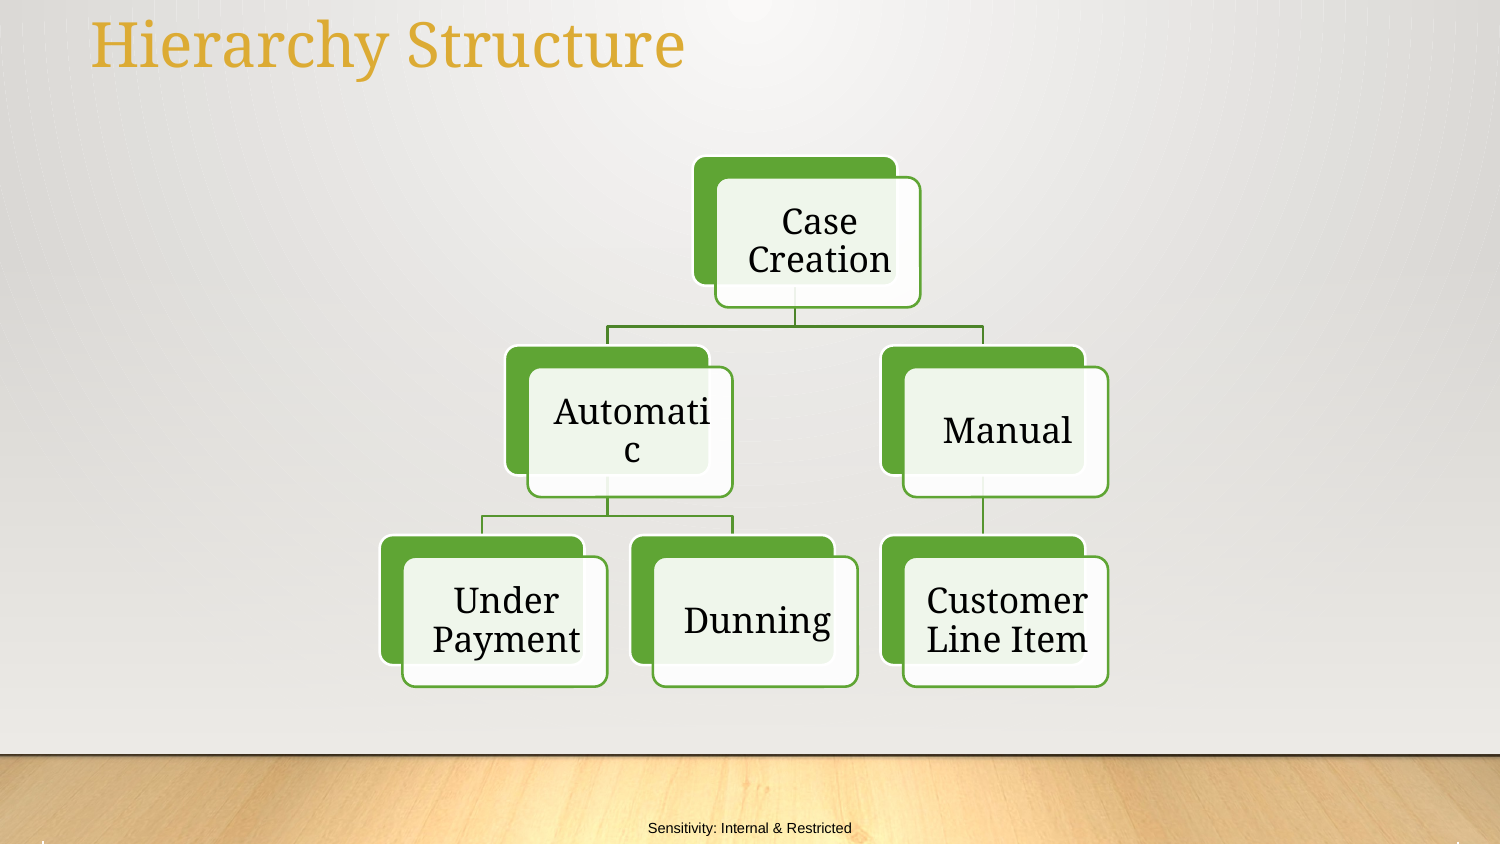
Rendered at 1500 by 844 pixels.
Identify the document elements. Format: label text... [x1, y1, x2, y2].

picture [0, 754, 1500, 844]
title Hierarchy Structure [74, 5, 1426, 90]
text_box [311, 154, 1176, 688]
